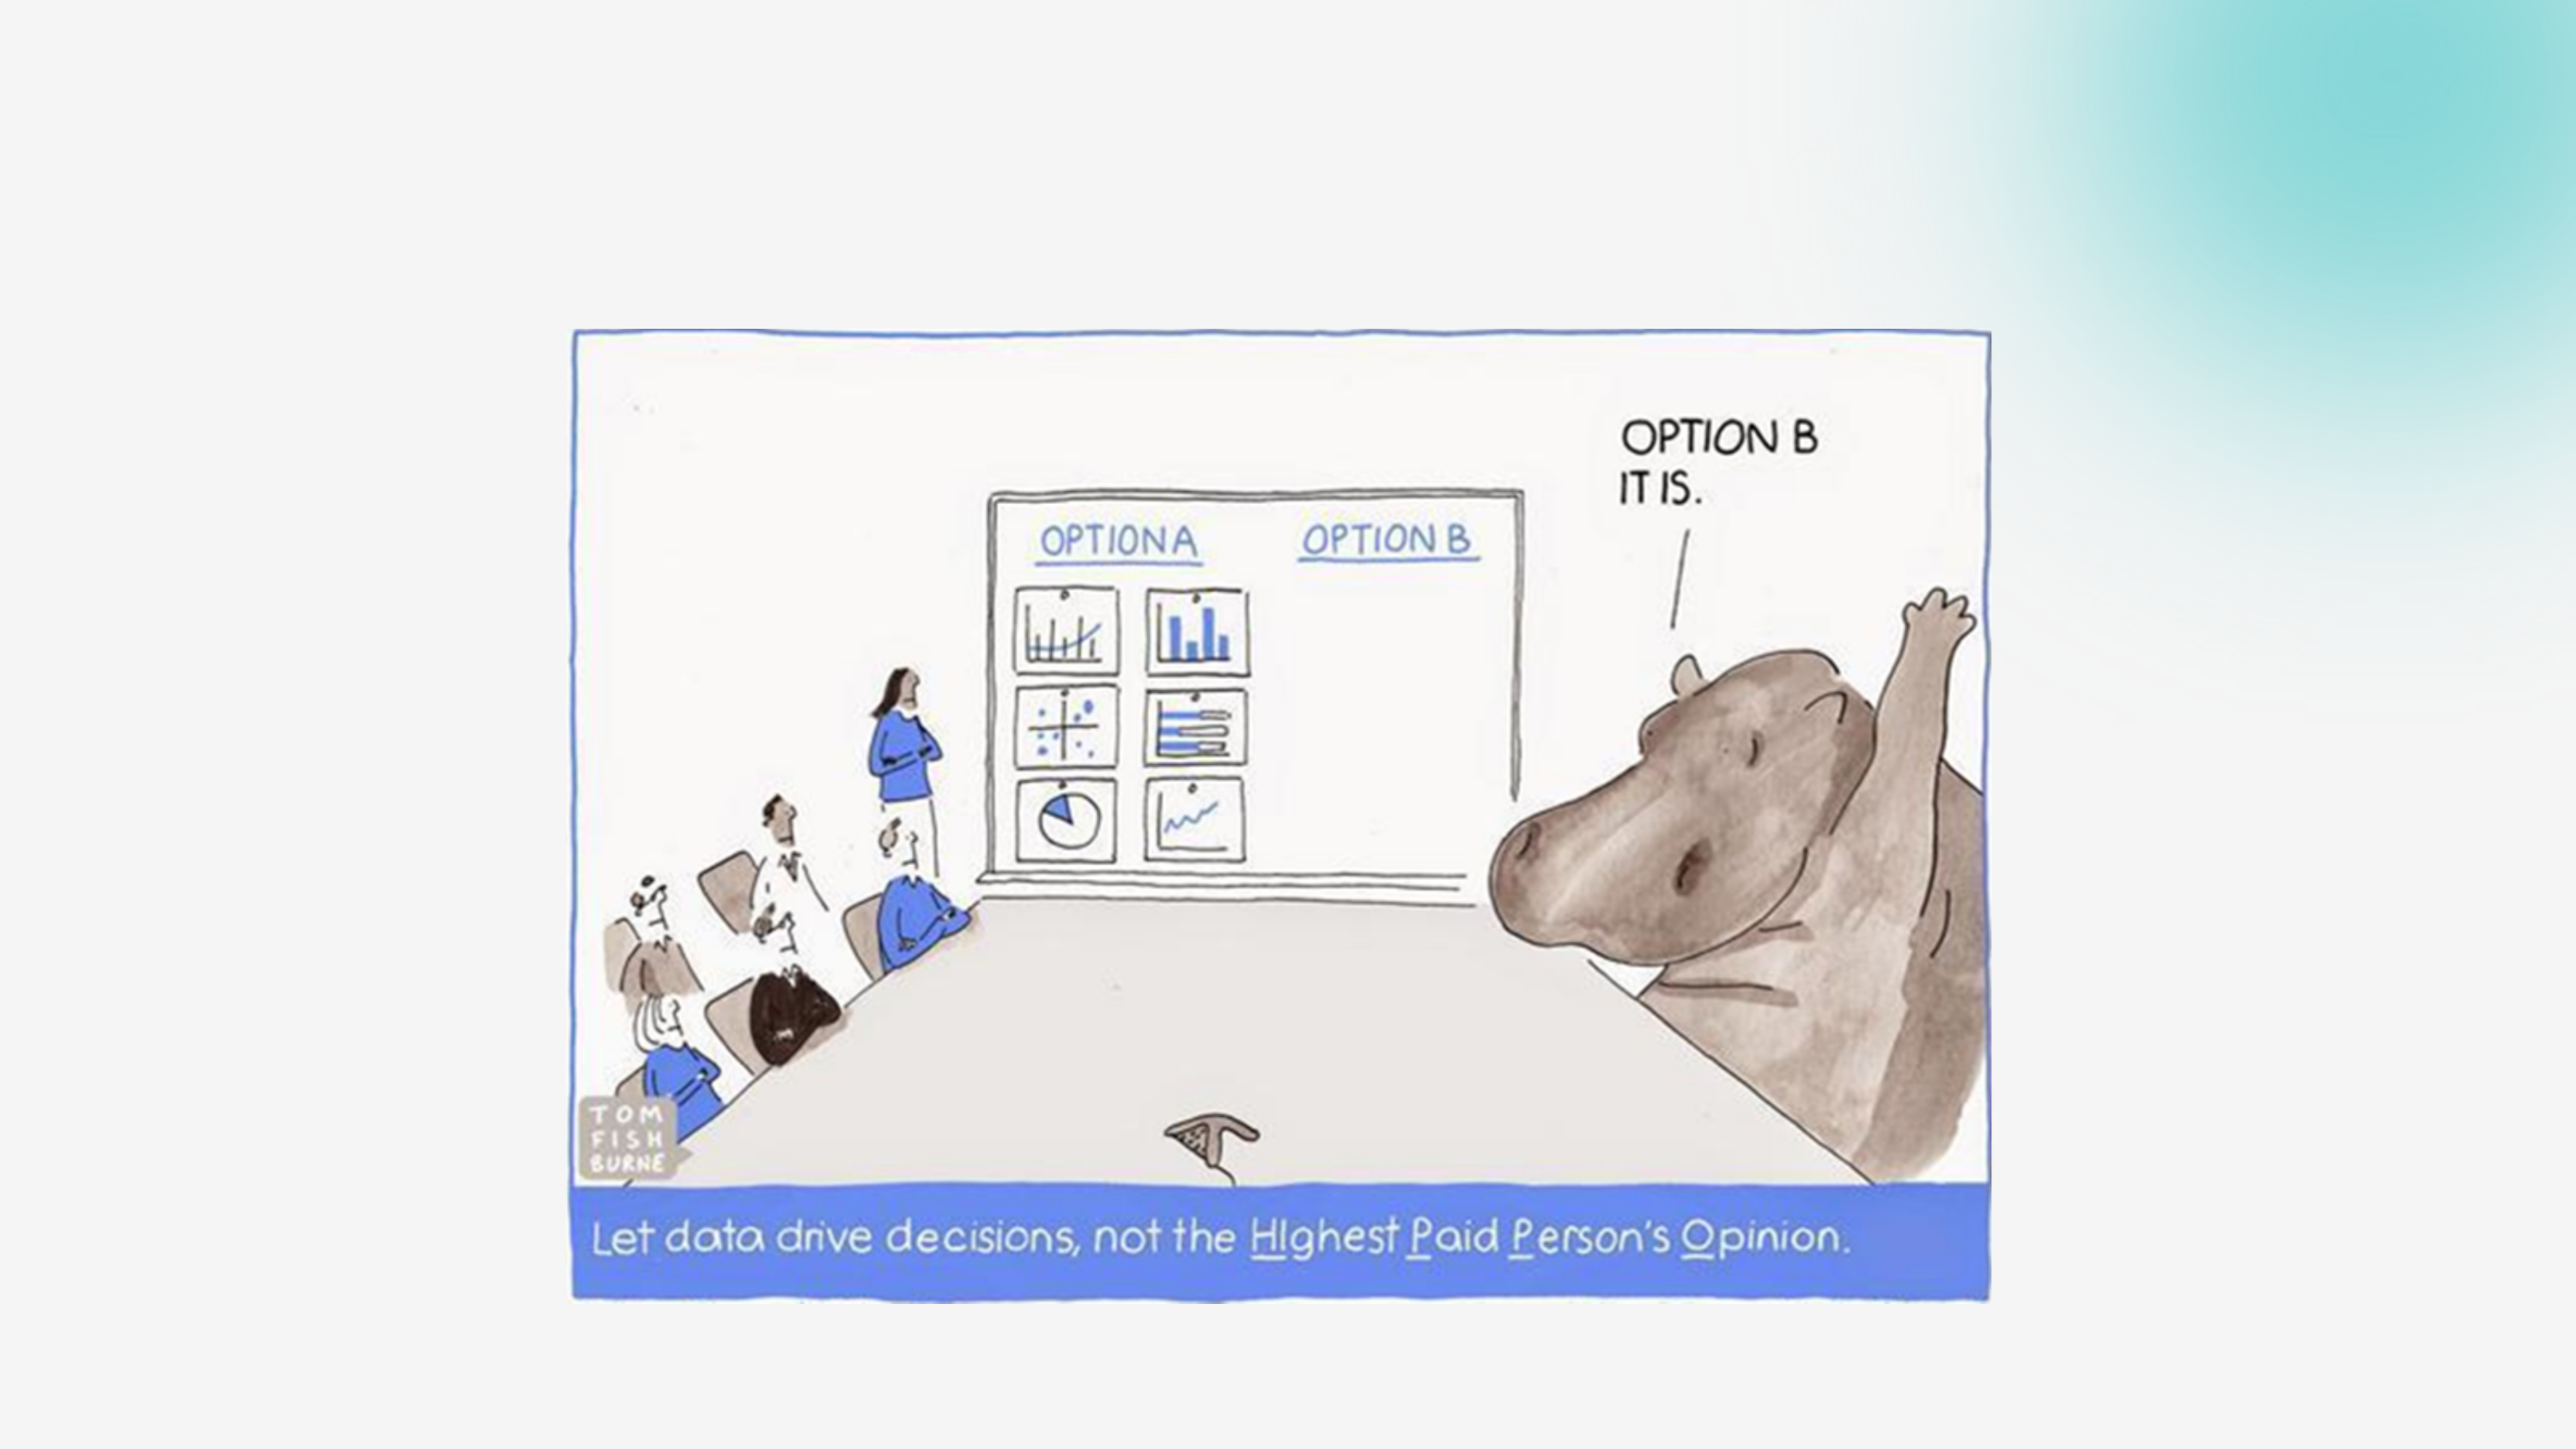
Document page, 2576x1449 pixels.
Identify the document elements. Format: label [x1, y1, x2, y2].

text_box [566, 329, 1992, 1304]
text_box [1725, 0, 2576, 724]
